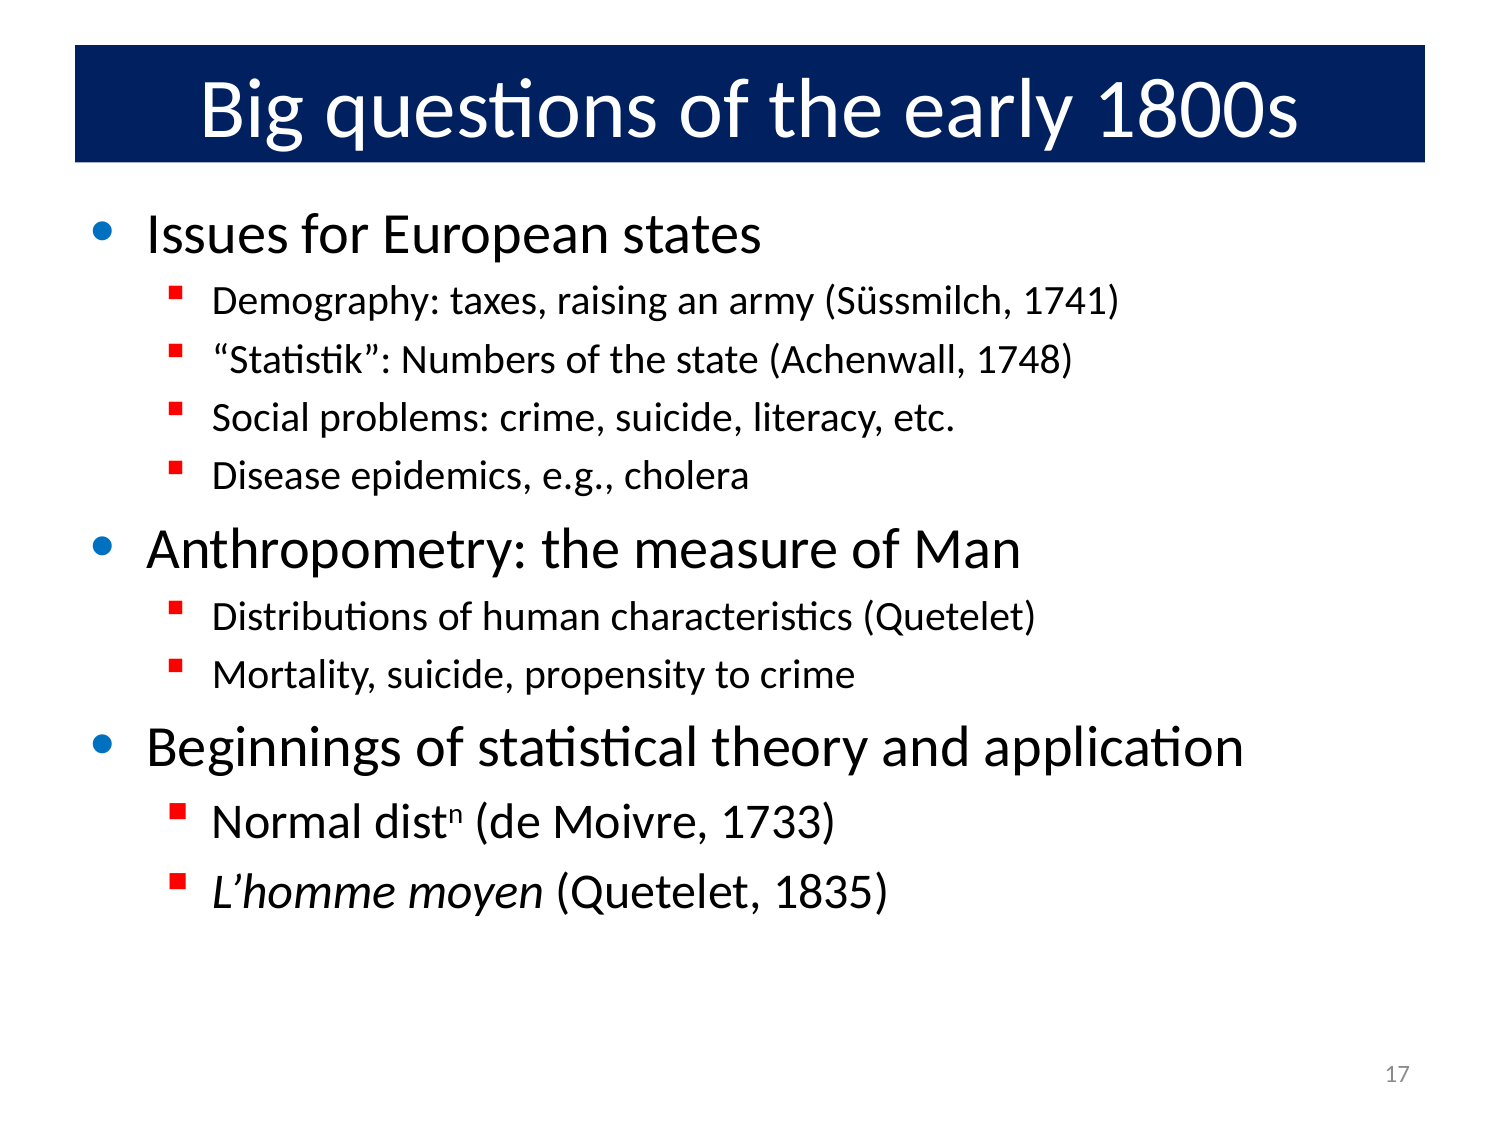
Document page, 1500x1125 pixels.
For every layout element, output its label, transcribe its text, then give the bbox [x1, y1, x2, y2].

slide_number 17 [1074, 1042, 1425, 1103]
title Big questions of the early 1800s [75, 45, 1425, 163]
list Issues for European states Demography: taxes, raising an army (Süssmilch, 1741) “Statistik”: Numbers of the state (Achenwall, 1748) Social problems: crime, suicide, literacy, etc. Disease epidemics, e.g., cholera Anthropometry: the measure of Man Distributions of human characteristics (Quetelet) Mortality, suicide, propensity to crime Beginnings of statistical theory and application Normal distn (de Moivre, 1733) L’homme moyen (Quetelet, 1835) [75, 187, 1425, 1025]
